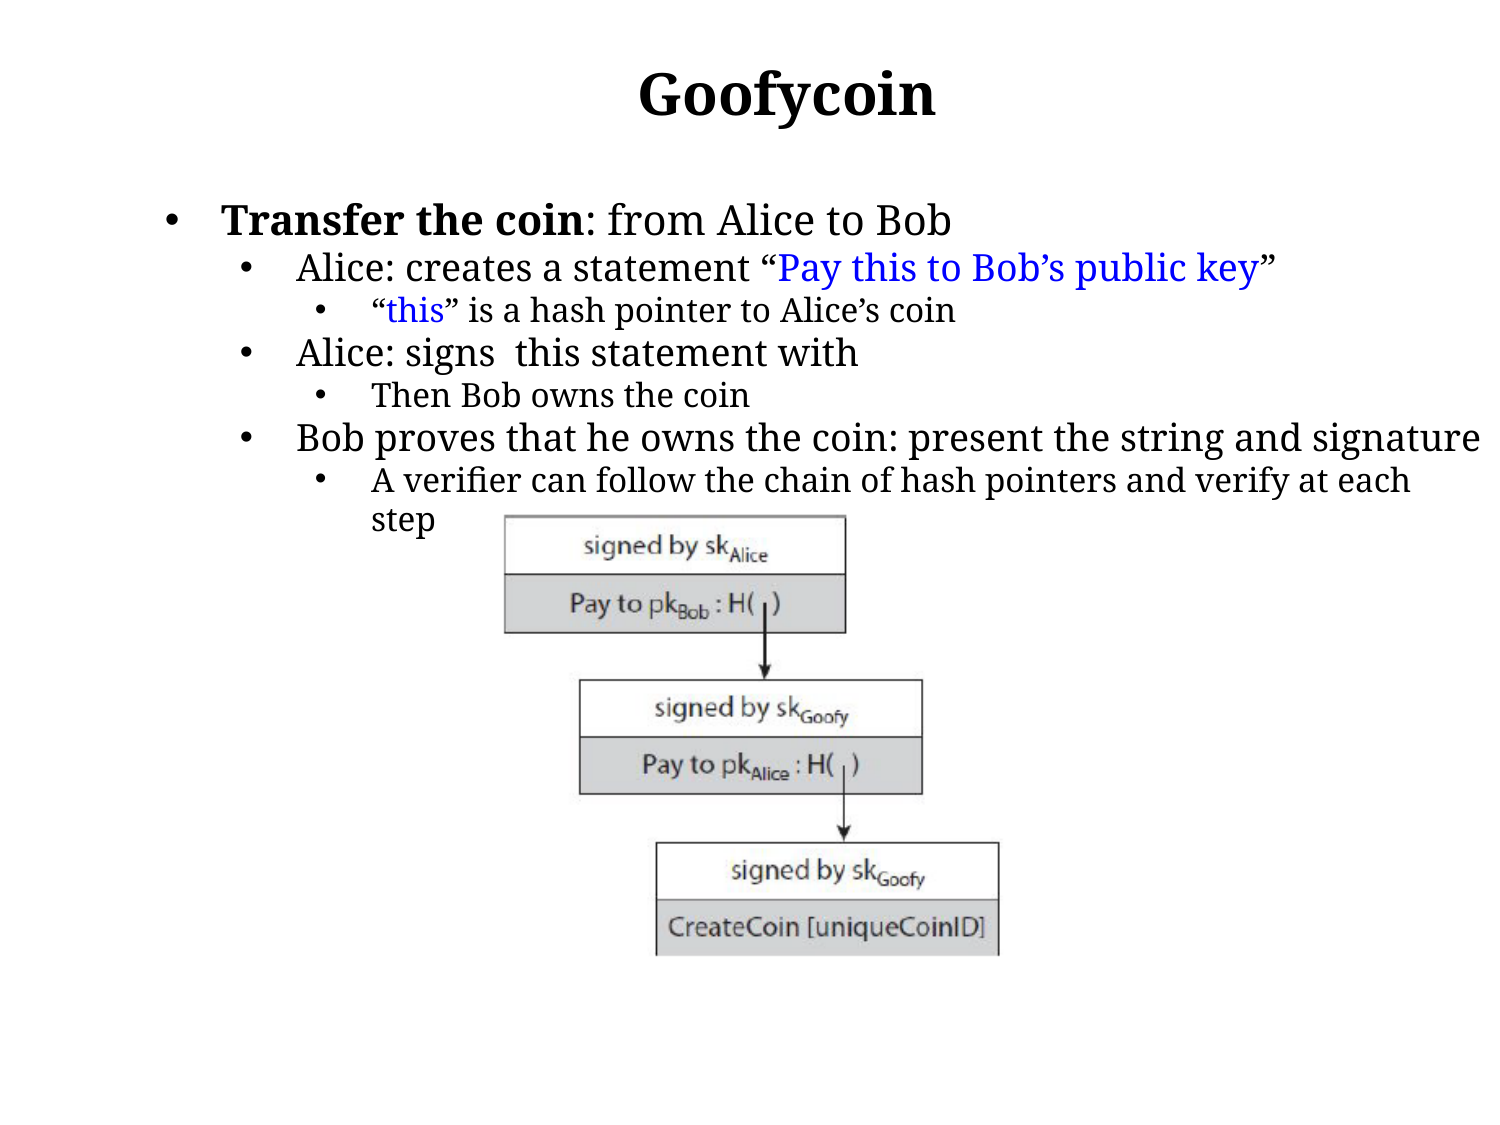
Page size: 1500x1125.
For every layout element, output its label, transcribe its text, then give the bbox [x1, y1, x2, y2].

picture [493, 507, 1007, 965]
text_box Goofycoin [0, 49, 1500, 135]
